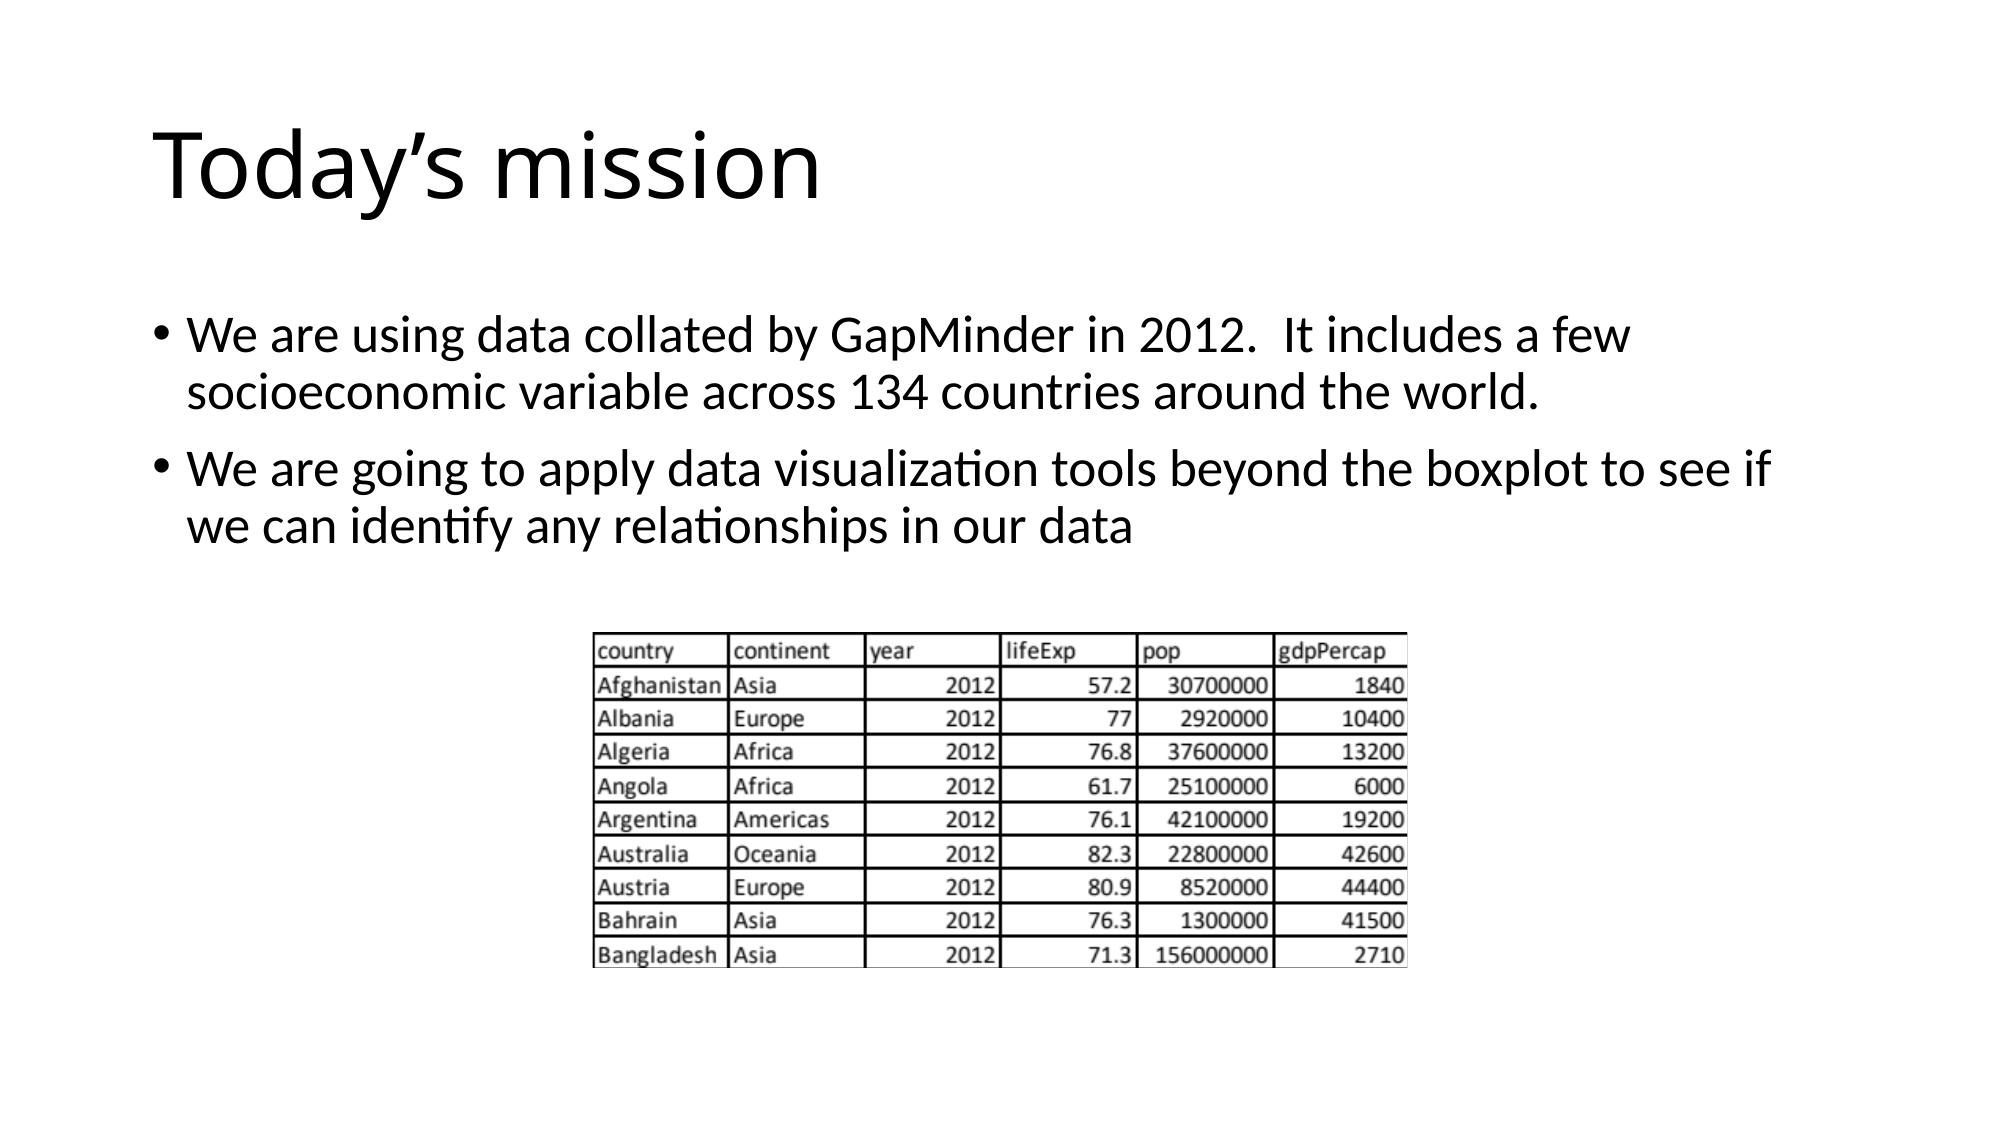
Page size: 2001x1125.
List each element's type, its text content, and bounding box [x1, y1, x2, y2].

title Today’s mission [137, 59, 1863, 278]
picture [592, 632, 1408, 968]
list We are using data collated by GapMinder in 2012. It includes a few socioeconomic variable across 134 countries around the world. We are going to apply data visualization tools beyond the boxplot to see if we can identify any relationships in our data [137, 299, 1863, 563]
